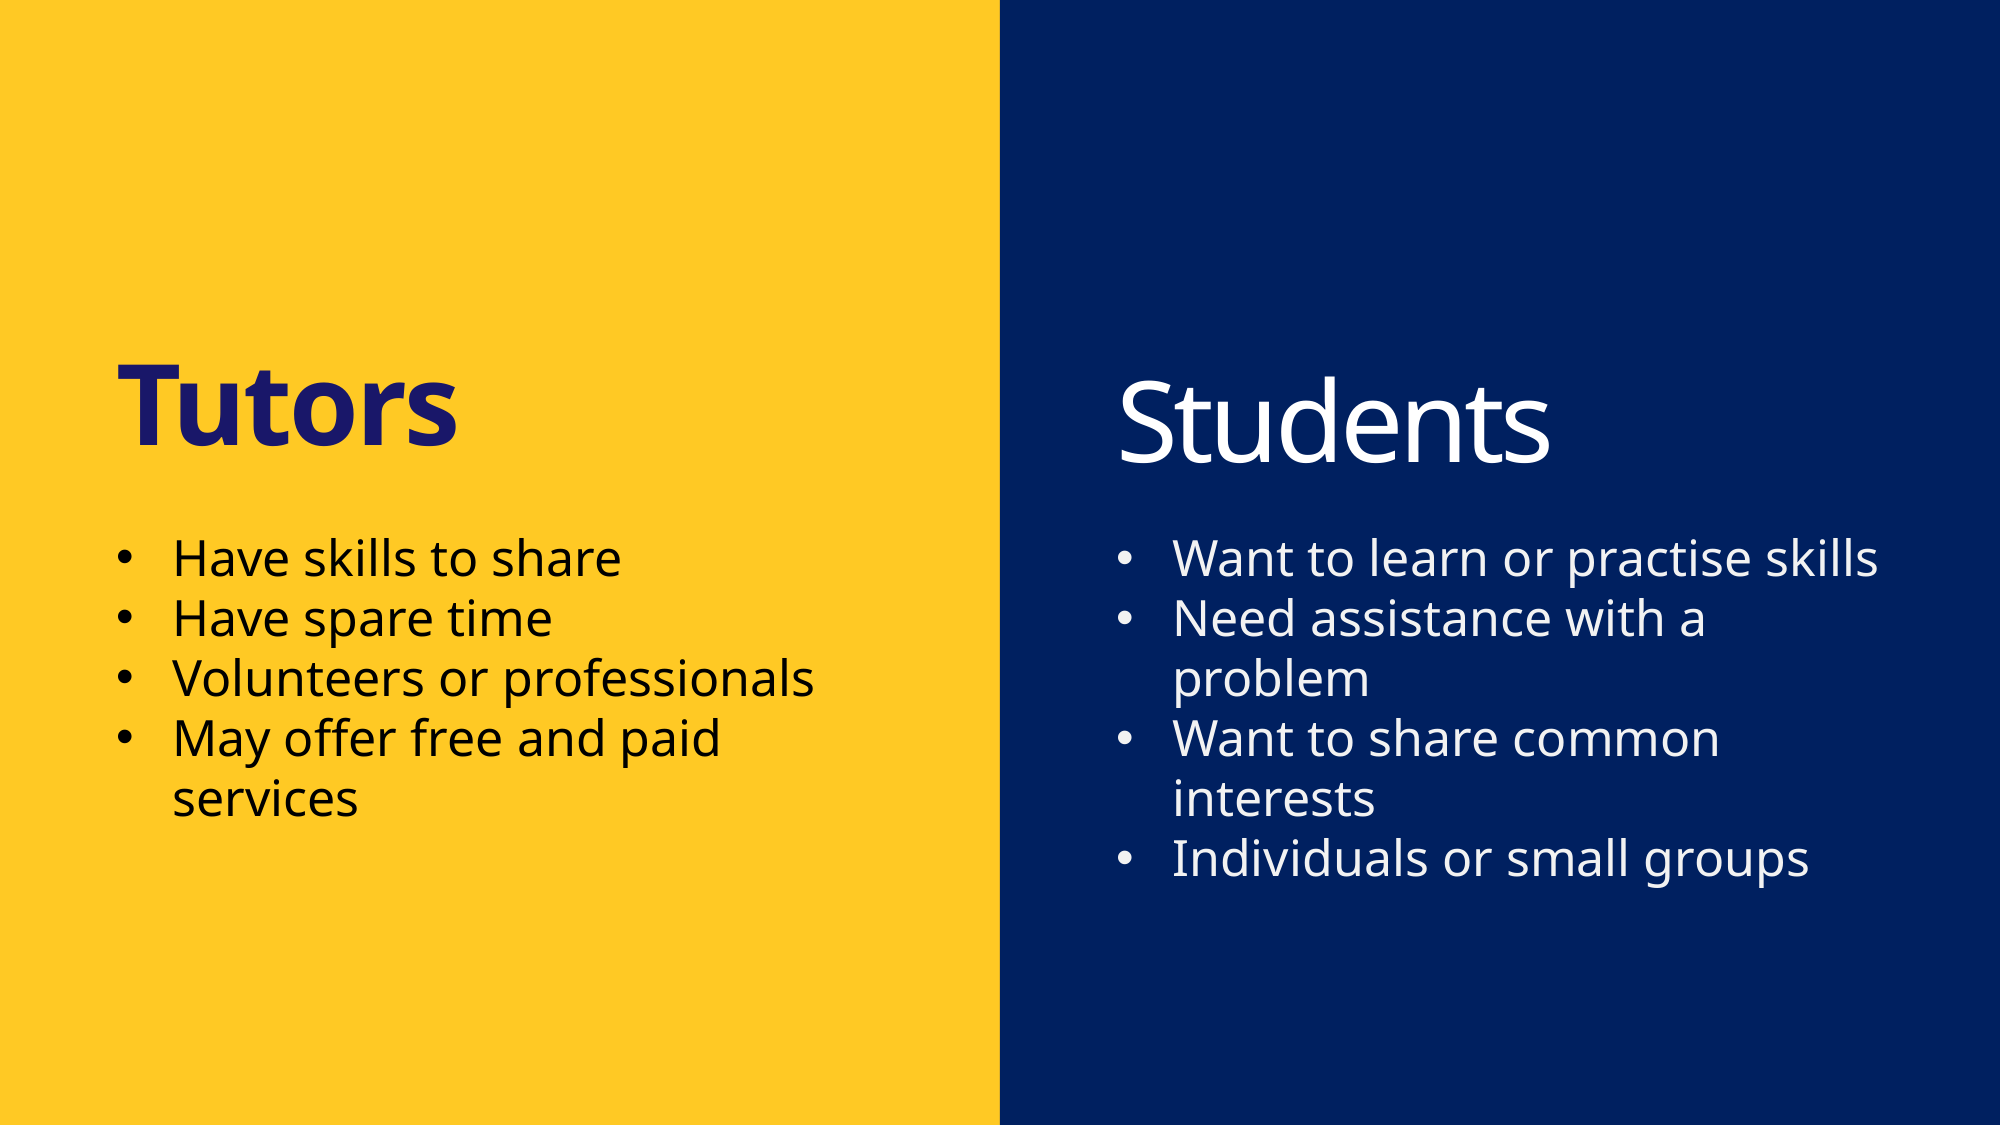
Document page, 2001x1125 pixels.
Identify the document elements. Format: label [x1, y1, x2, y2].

text_box [1115, 316, 2000, 770]
text_box [999, 0, 2000, 1125]
text_box [1146, 770, 1811, 864]
text_box [116, 356, 927, 769]
text_box [0, 0, 999, 1125]
